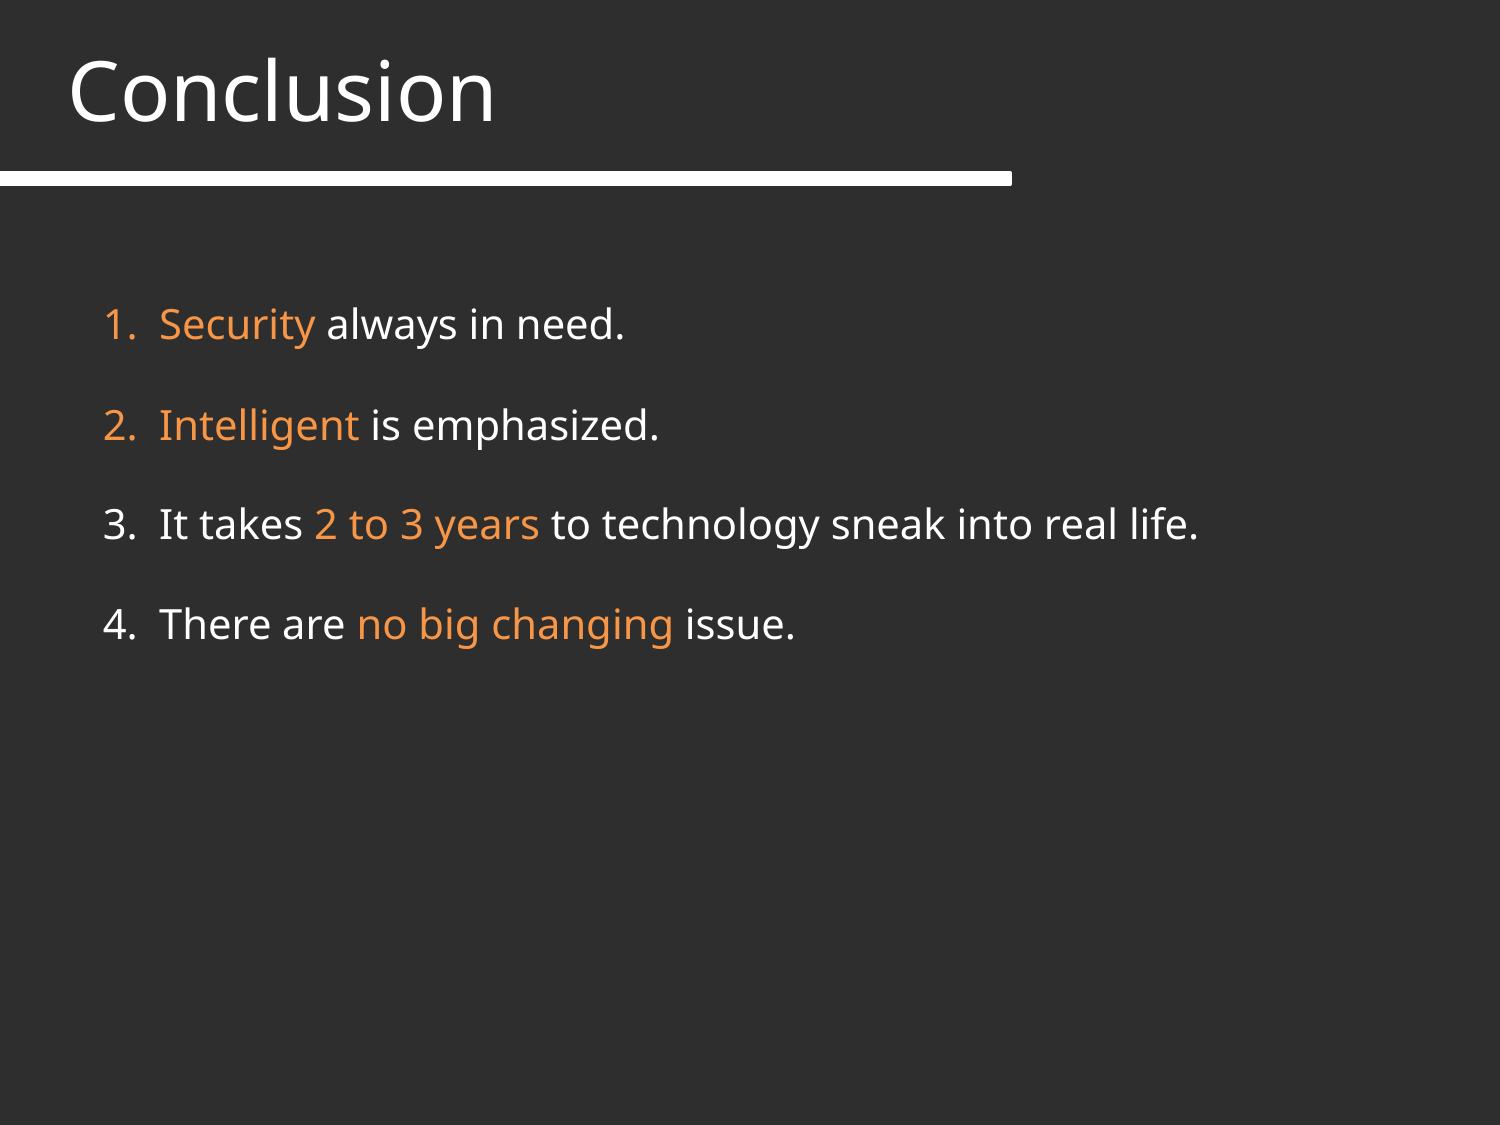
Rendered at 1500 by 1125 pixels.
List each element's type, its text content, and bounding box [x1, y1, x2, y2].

text_box Conclusion [53, 30, 668, 146]
text_box Security always in need. Intelligent is emphasized. It takes 2 to 3 years to technology sneak into real life. There are no big changing issue. [87, 290, 1215, 656]
text_box [0, 171, 1012, 186]
